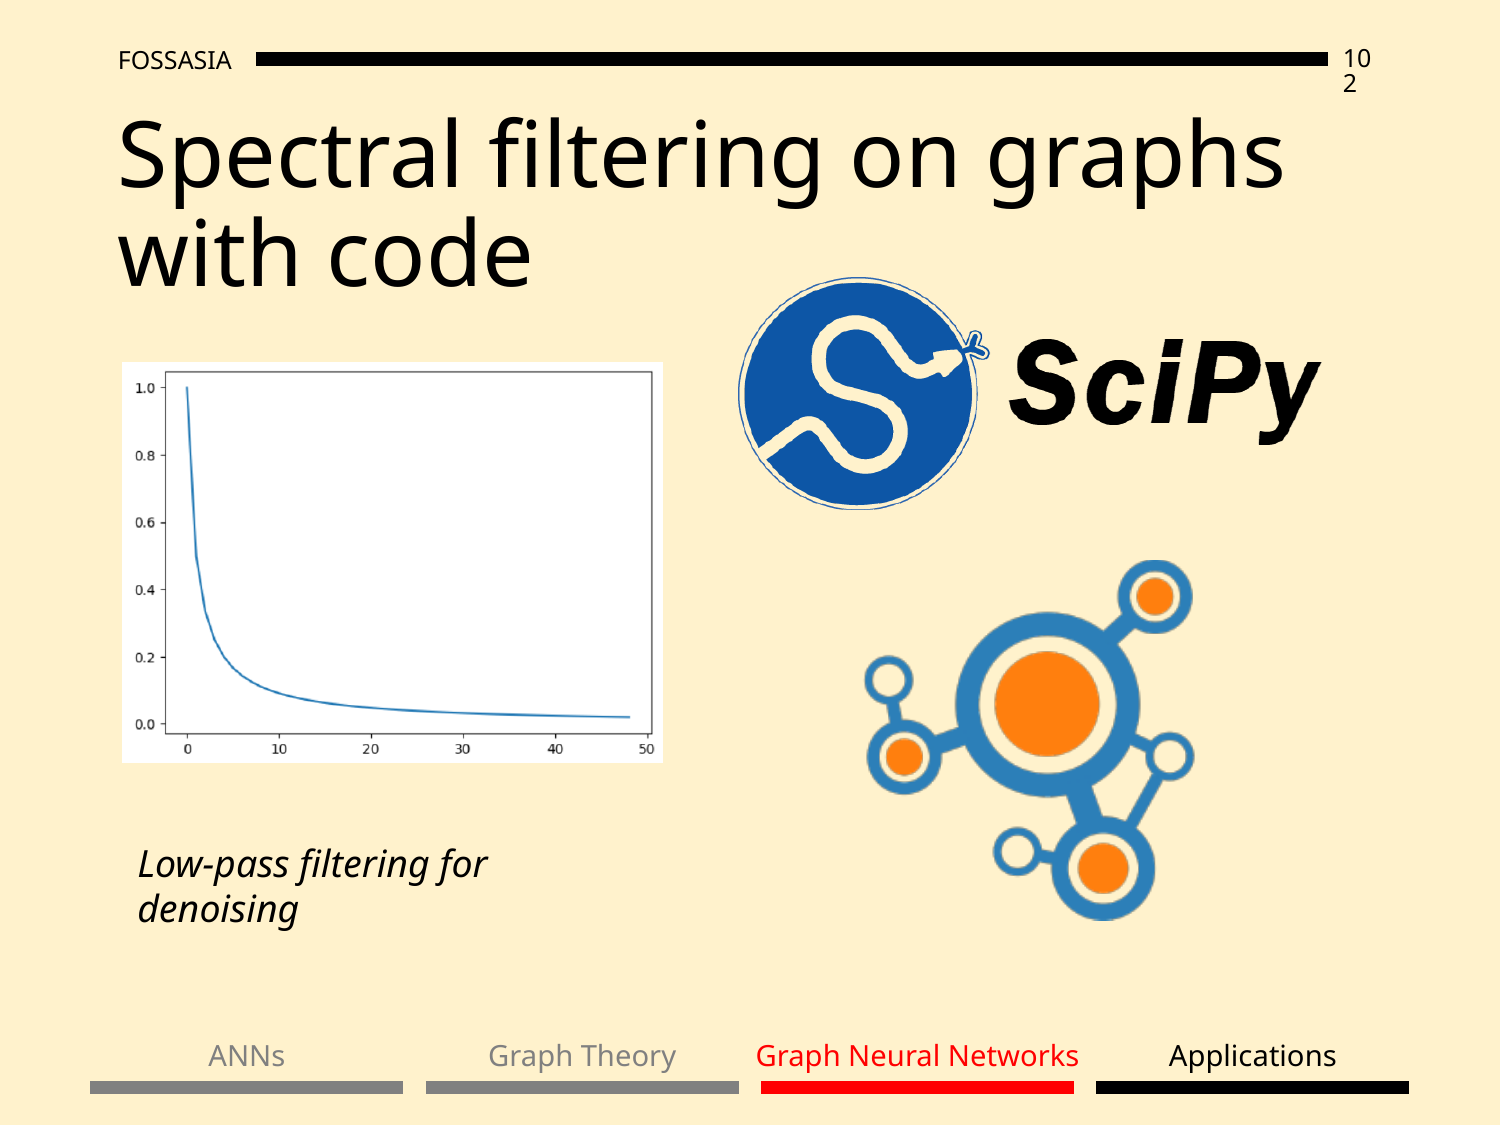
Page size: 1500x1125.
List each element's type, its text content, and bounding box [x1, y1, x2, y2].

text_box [90, 1029, 1410, 1088]
picture [738, 276, 1324, 510]
picture [851, 560, 1212, 921]
title Spectral filtering on graphs with code [103, 59, 1397, 355]
picture [122, 362, 663, 763]
text_box Low-pass filtering for denoising [122, 832, 663, 938]
